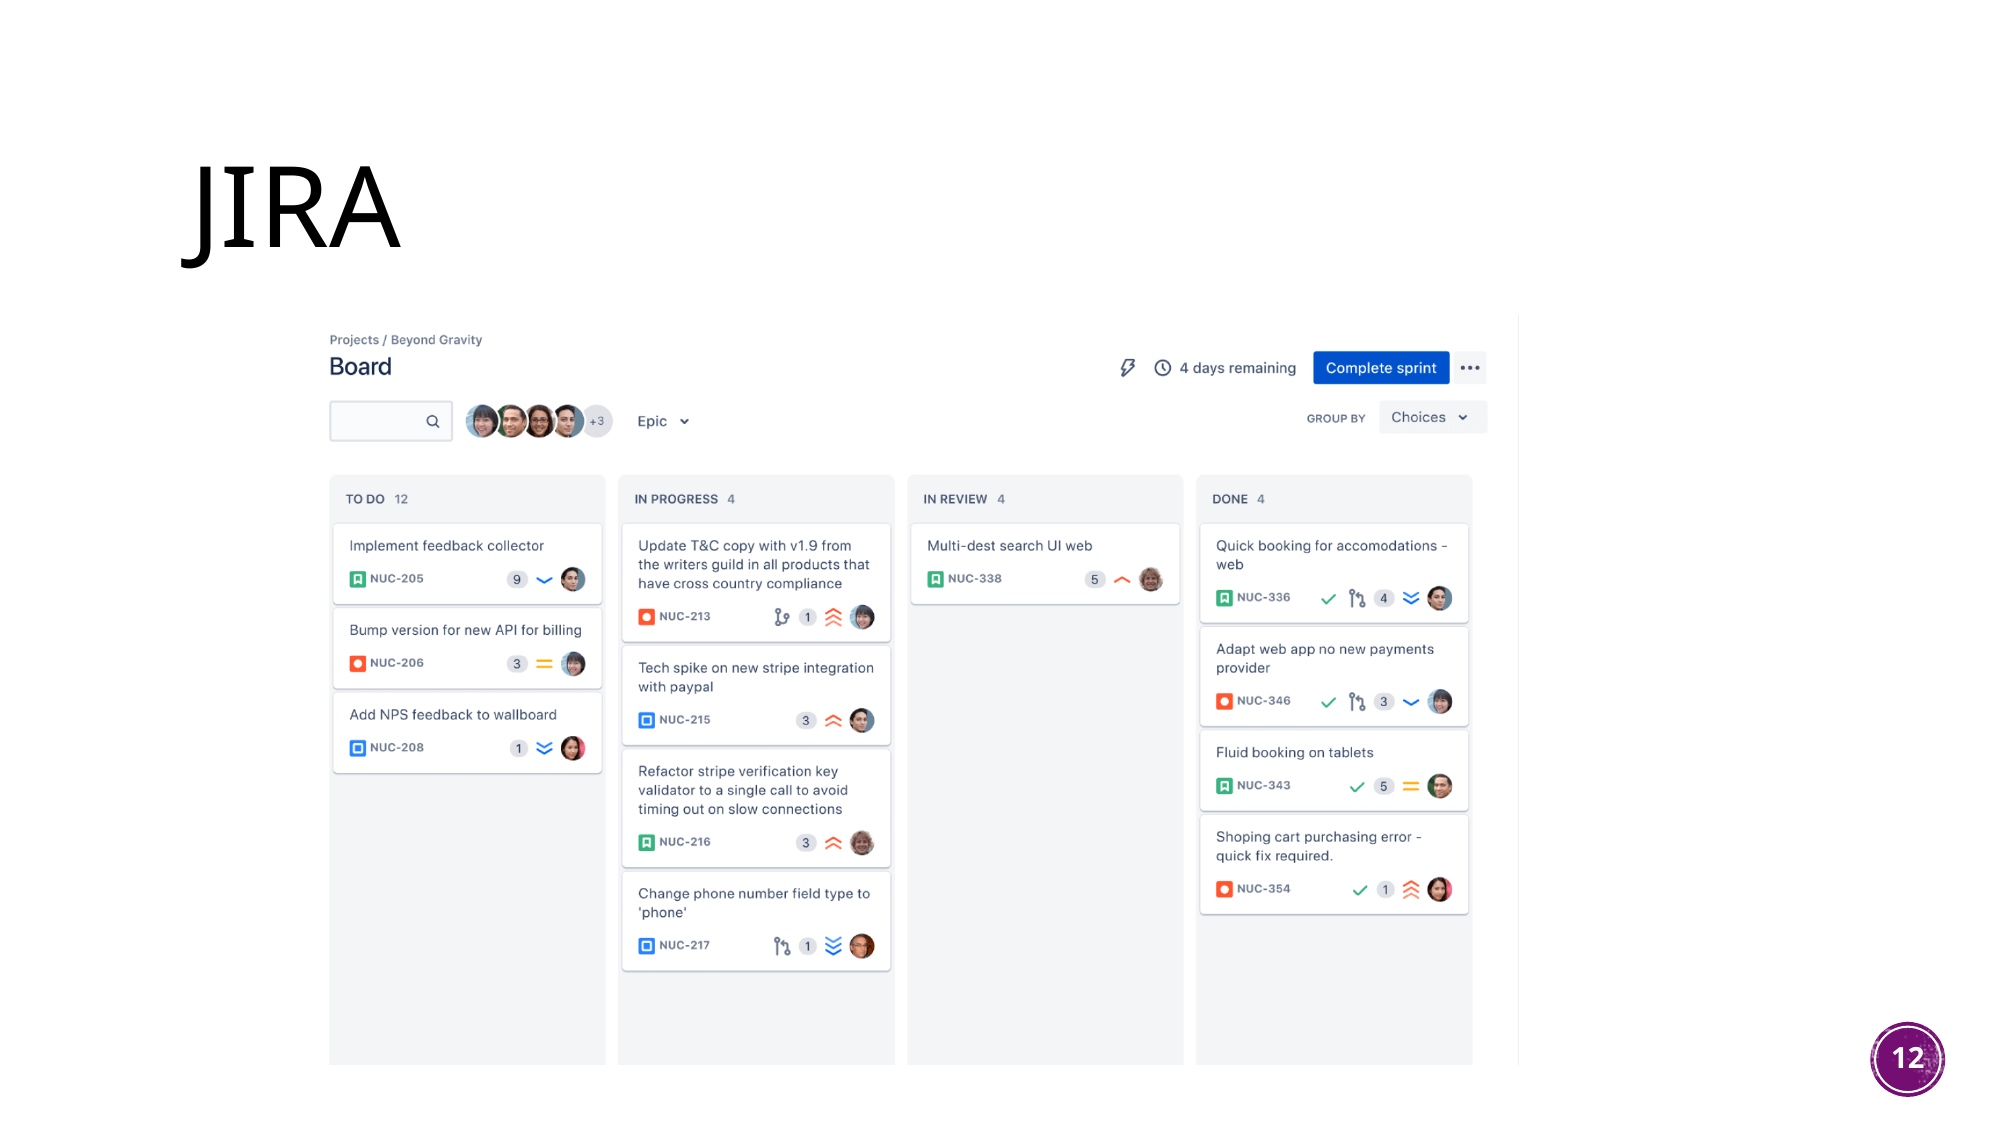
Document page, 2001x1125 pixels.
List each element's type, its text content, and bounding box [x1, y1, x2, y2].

picture [299, 315, 1519, 1065]
slide_number 12 [1855, 1028, 1961, 1089]
title jira [175, 79, 1826, 344]
